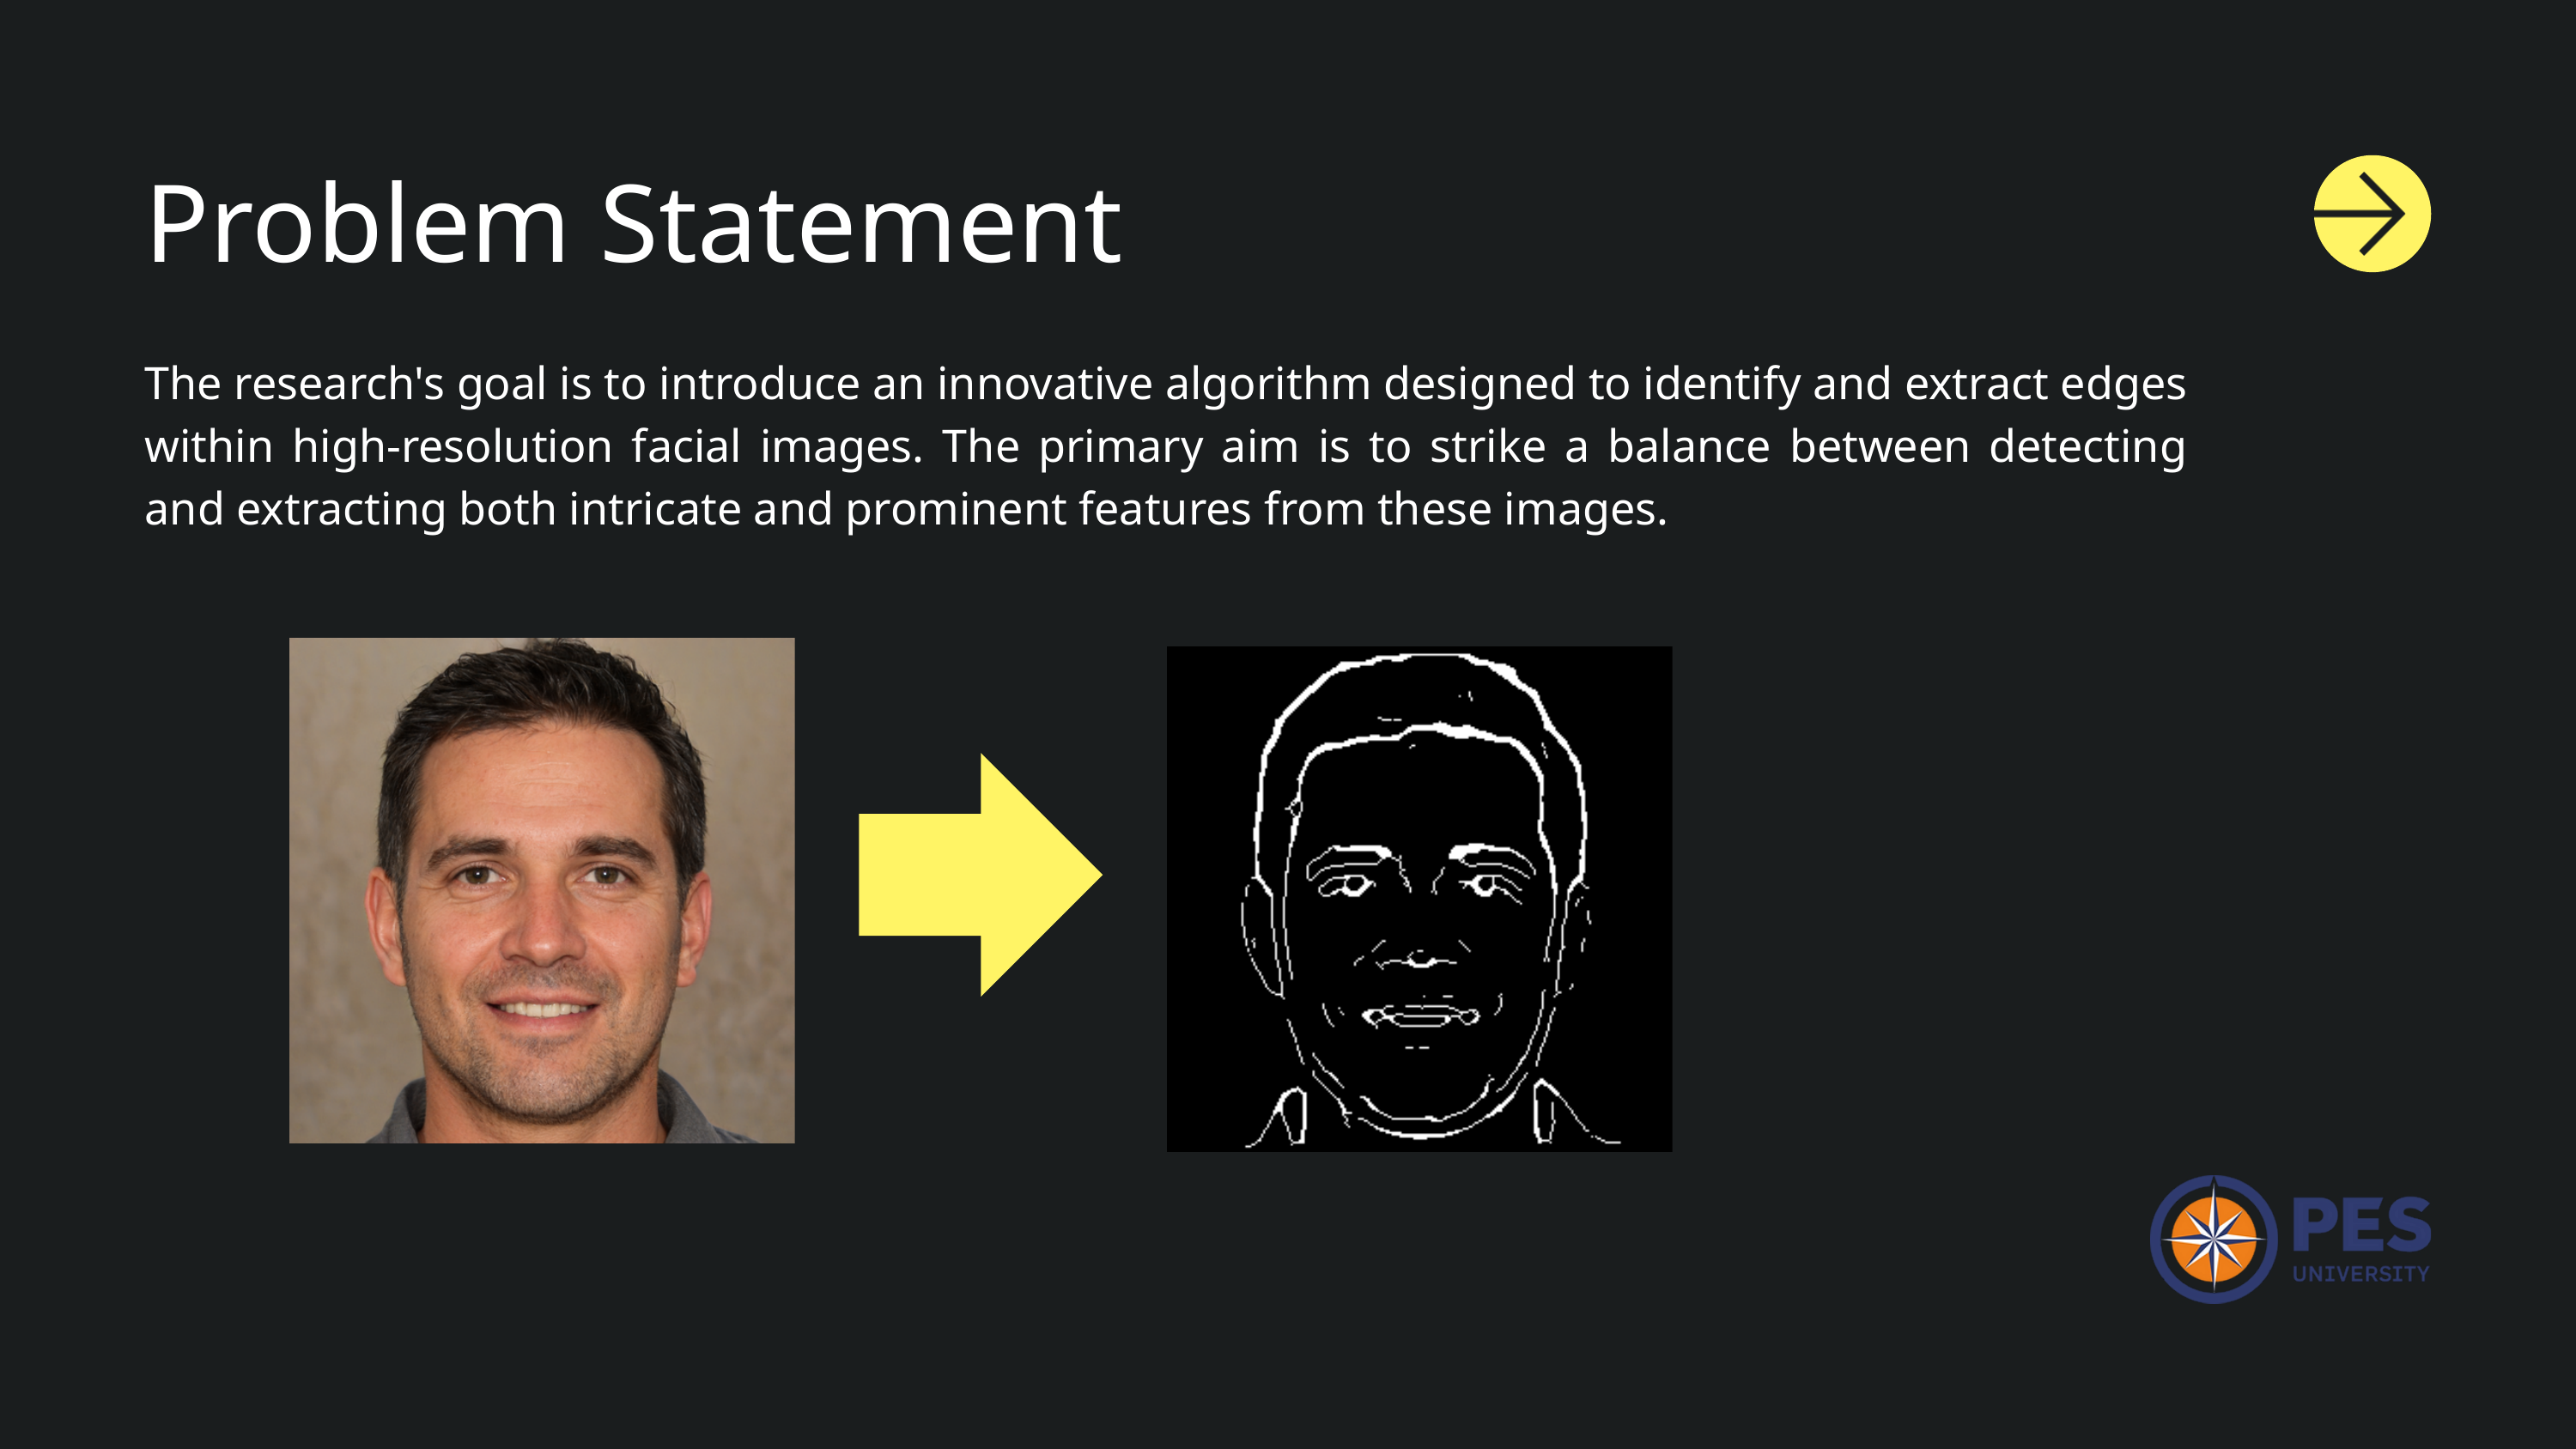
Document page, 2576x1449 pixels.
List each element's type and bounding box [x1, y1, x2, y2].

text_box [289, 638, 795, 1143]
text_box [2311, 155, 2432, 273]
text_box [859, 752, 1103, 997]
text_box [144, 155, 2190, 528]
text_box [1167, 646, 1673, 1153]
text_box [2150, 1175, 2432, 1304]
